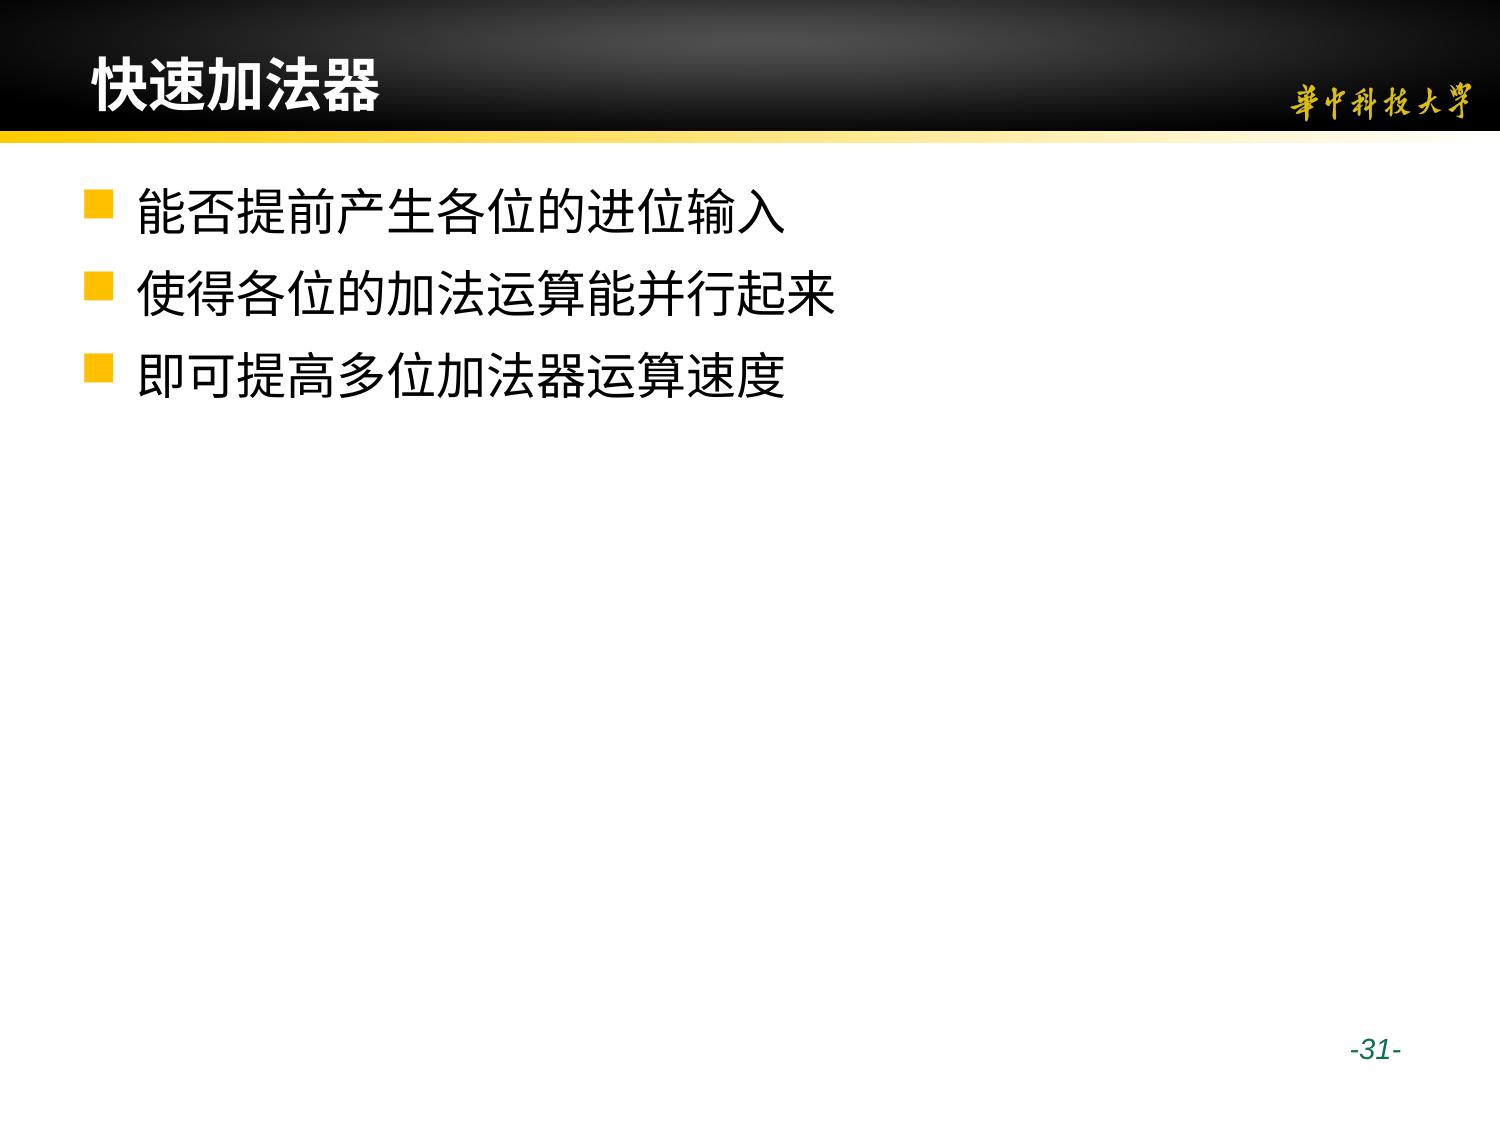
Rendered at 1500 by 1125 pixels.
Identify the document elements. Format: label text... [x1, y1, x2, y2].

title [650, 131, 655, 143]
picture [0, 0, 1500, 131]
text_box =1 [738, 131, 744, 143]
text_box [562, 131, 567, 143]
list 能否提前产生各位的进位输入 使得各位的加法运算能并行起来 即可提高多位加法器运算速度 [64, 160, 1414, 988]
slide_number -31- [1257, 1023, 1425, 1102]
title 快速加法器 [74, 34, 1426, 131]
